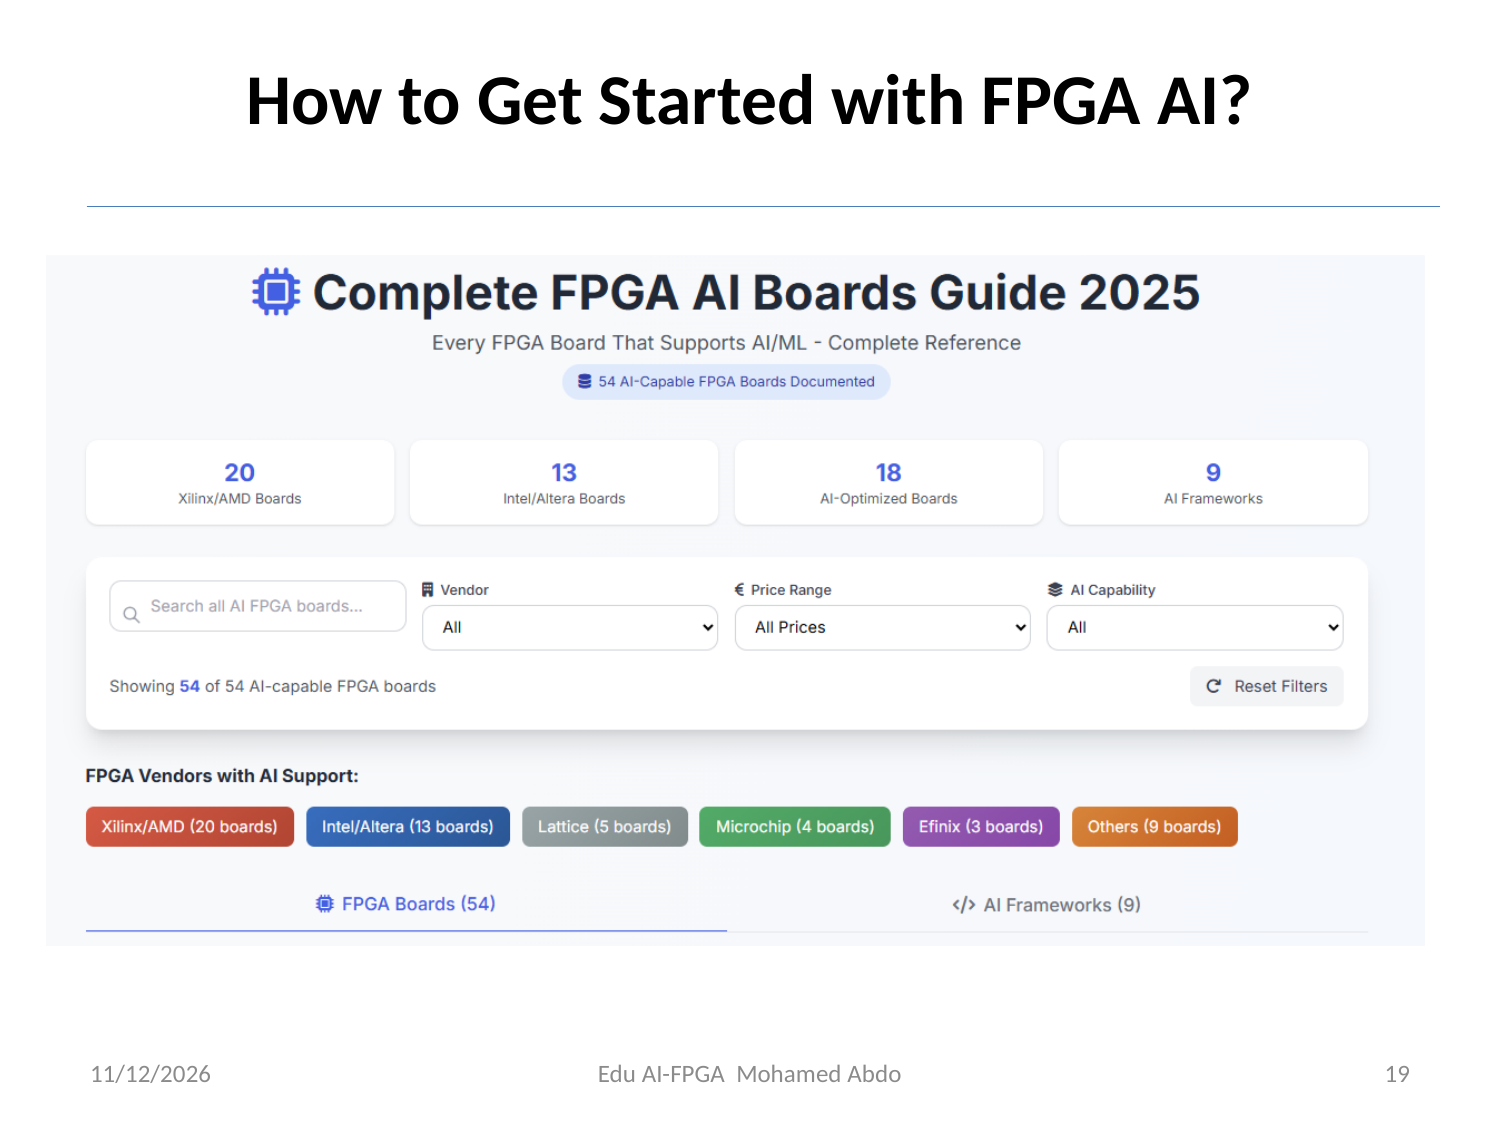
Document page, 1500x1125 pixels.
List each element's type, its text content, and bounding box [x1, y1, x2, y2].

picture [46, 255, 1426, 946]
footer Edu AI-FPGA Mohamed Abdo [512, 1042, 988, 1103]
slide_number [75, 1042, 425, 1103]
slide_number 19 [1074, 1042, 1425, 1103]
title How to Get Started with FPGA AI? [75, 45, 1425, 233]
